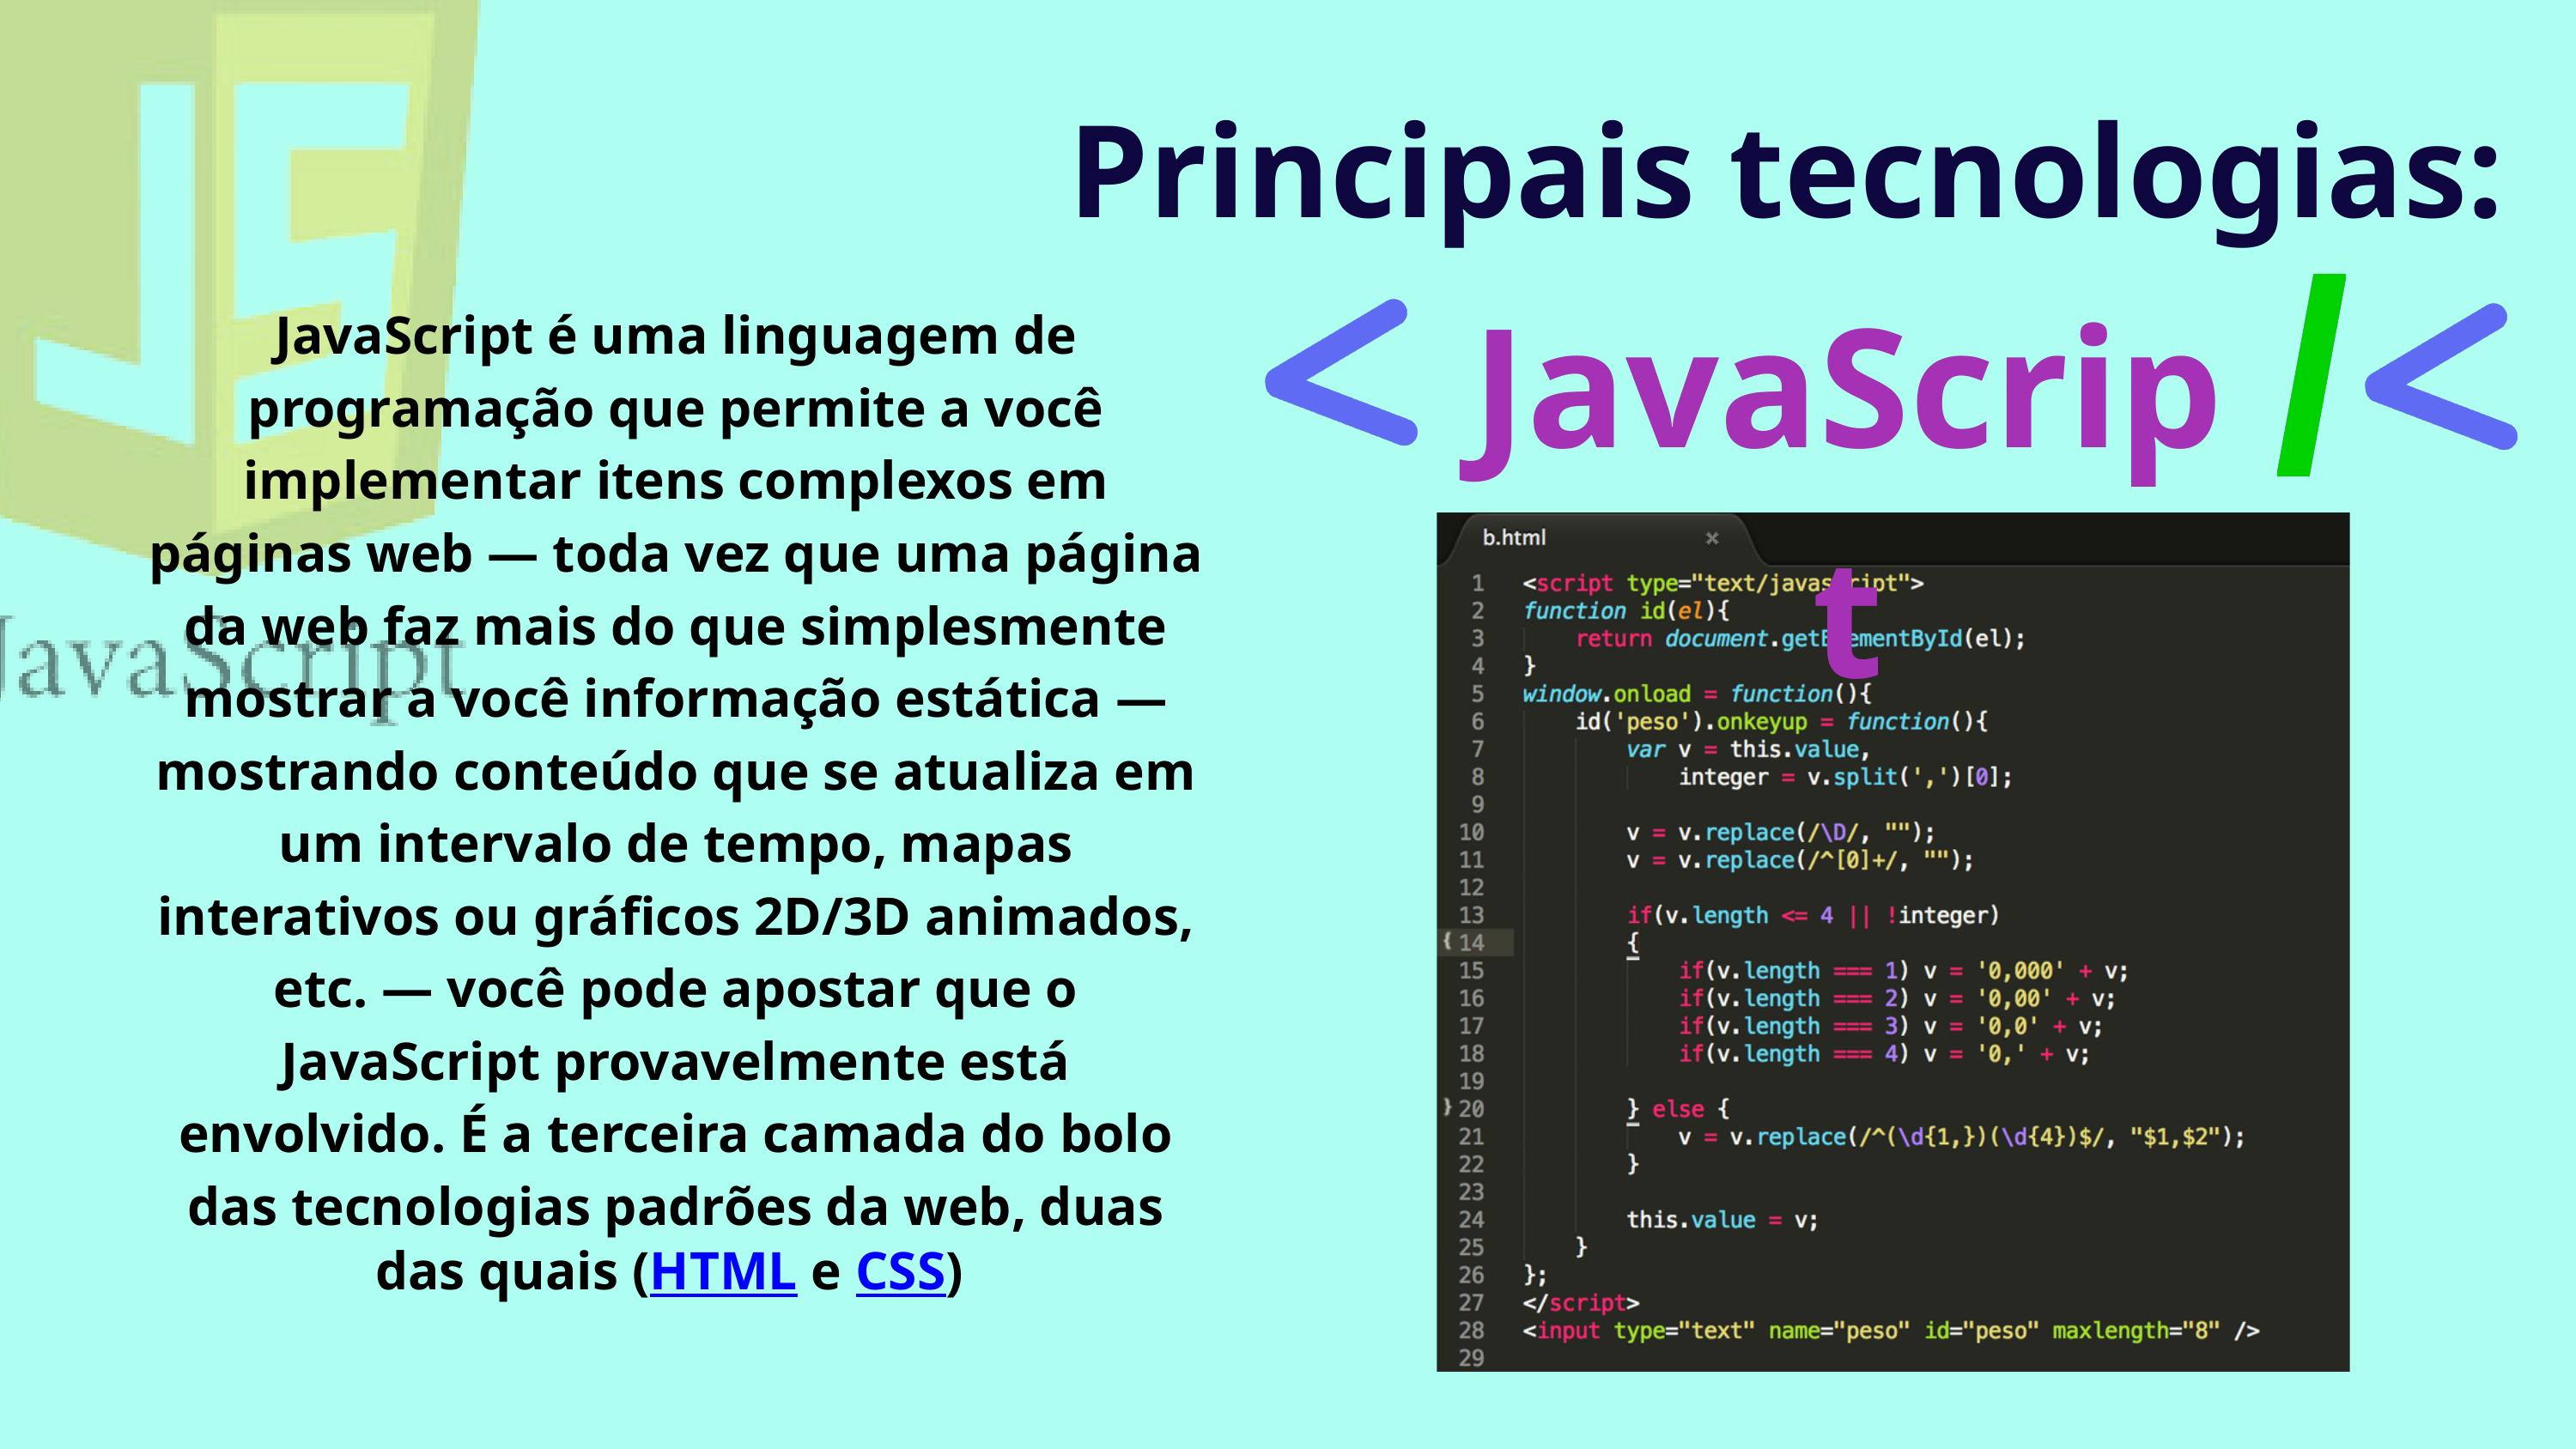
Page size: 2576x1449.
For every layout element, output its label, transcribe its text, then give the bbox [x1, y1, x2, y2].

text_box JavaScript [1437, 250, 2260, 711]
text_box Principais tecnologias: [1068, 98, 2519, 244]
text_box JavaScript é uma linguagem de programação que permite a você implementar itens complexos em páginas web — toda vez que uma página da web faz mais do que simplesmente mostrar a você informação estática — mostrando conteúdo que se atualiza em um intervalo de tempo, mapas interativos ou gráficos 2D/3D animados, etc. — você pode apostar que o JavaScript provavelmente está envolvido. É a terceira camada do bolo das tecnologias padrões da web, duas das quais (HTML e CSS) [144, 292, 1208, 1309]
text_box [2276, 274, 2347, 476]
text_box [2363, 301, 2519, 452]
text_box [1263, 297, 1420, 447]
text_box [0, 0, 617, 749]
text_box [1437, 512, 2350, 1373]
